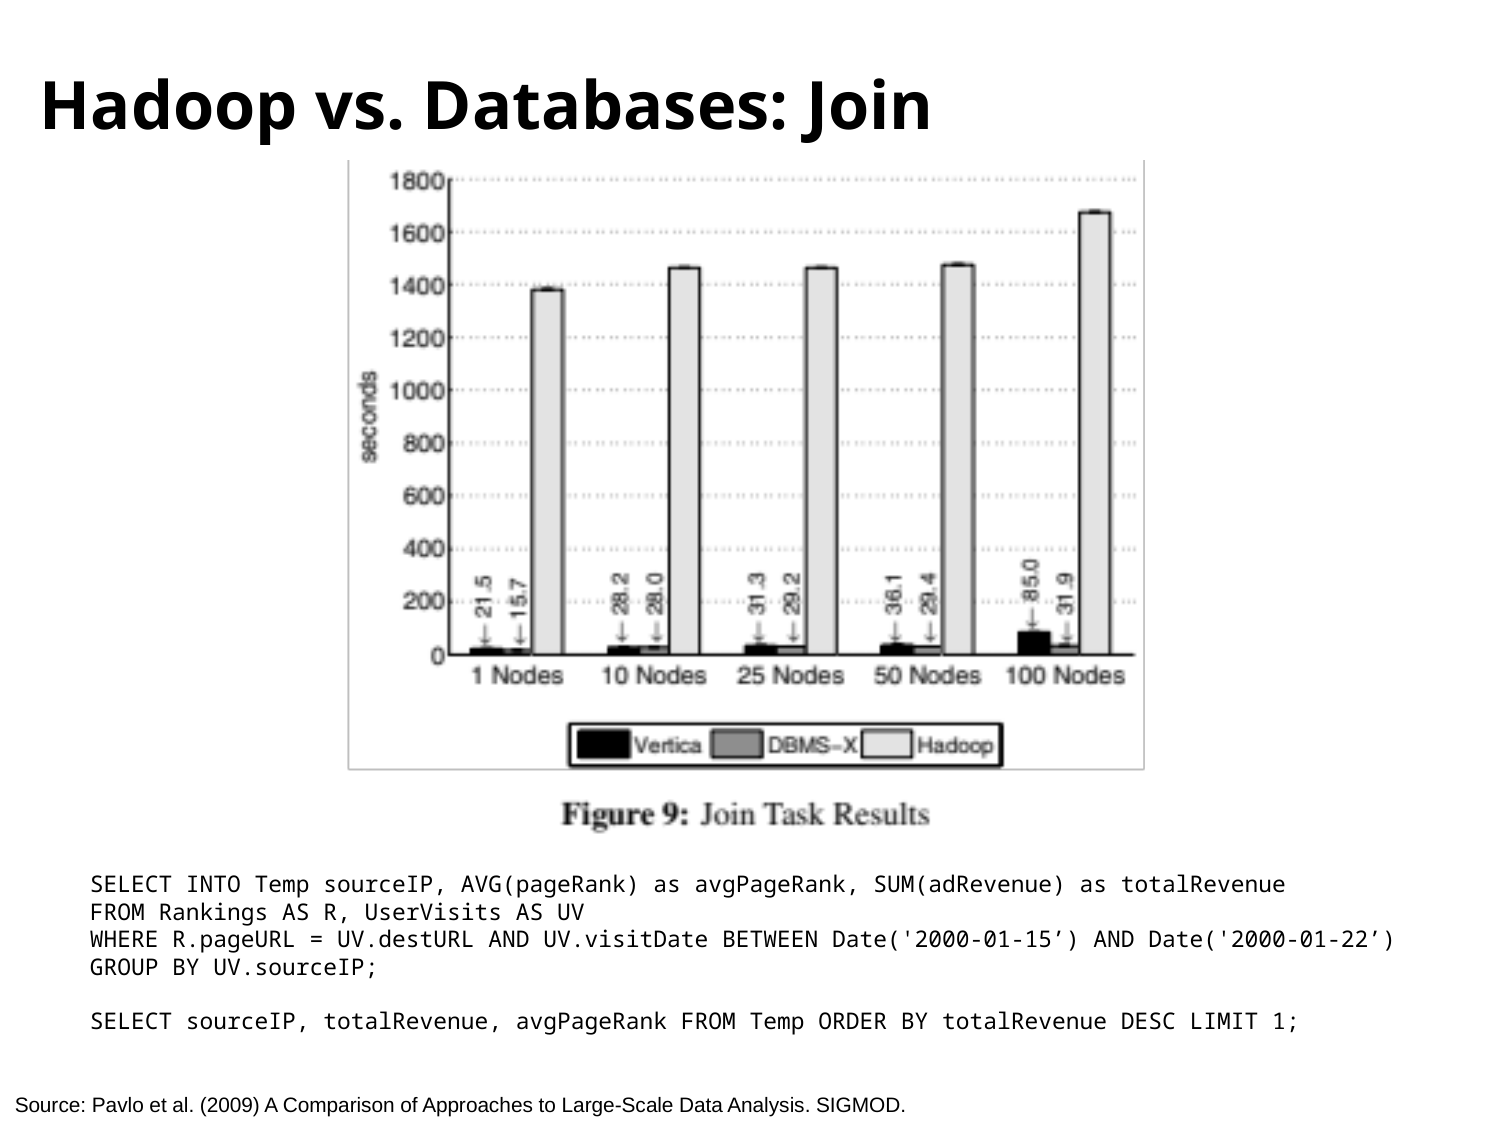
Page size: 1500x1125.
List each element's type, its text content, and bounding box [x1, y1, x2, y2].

title Hadoop vs. Databases: Join [24, 18, 1451, 188]
picture [329, 160, 1151, 851]
text_box Source: Pavlo et al. (2009) A Comparison of Approaches to Large-Scale Data Analysis. SIGMOD. [0, 1084, 1388, 1125]
text_box SELECT INTO Temp sourceIP, AVG(pageRank) as avgPageRank, SUM(adRevenue) as totalRevenue FROM Rankings AS R, UserVisits AS UV WHERE R.pageURL = UV.destURL AND UV.visitDate BETWEEN Date('2000-01-15’) AND Date('2000-01-22’) GROUP BY UV.sourceIP; SELECT sourceIP, totalRevenue, avgPageRank FROM Temp ORDER BY totalRevenue DESC LIMIT 1; [75, 862, 1450, 1042]
